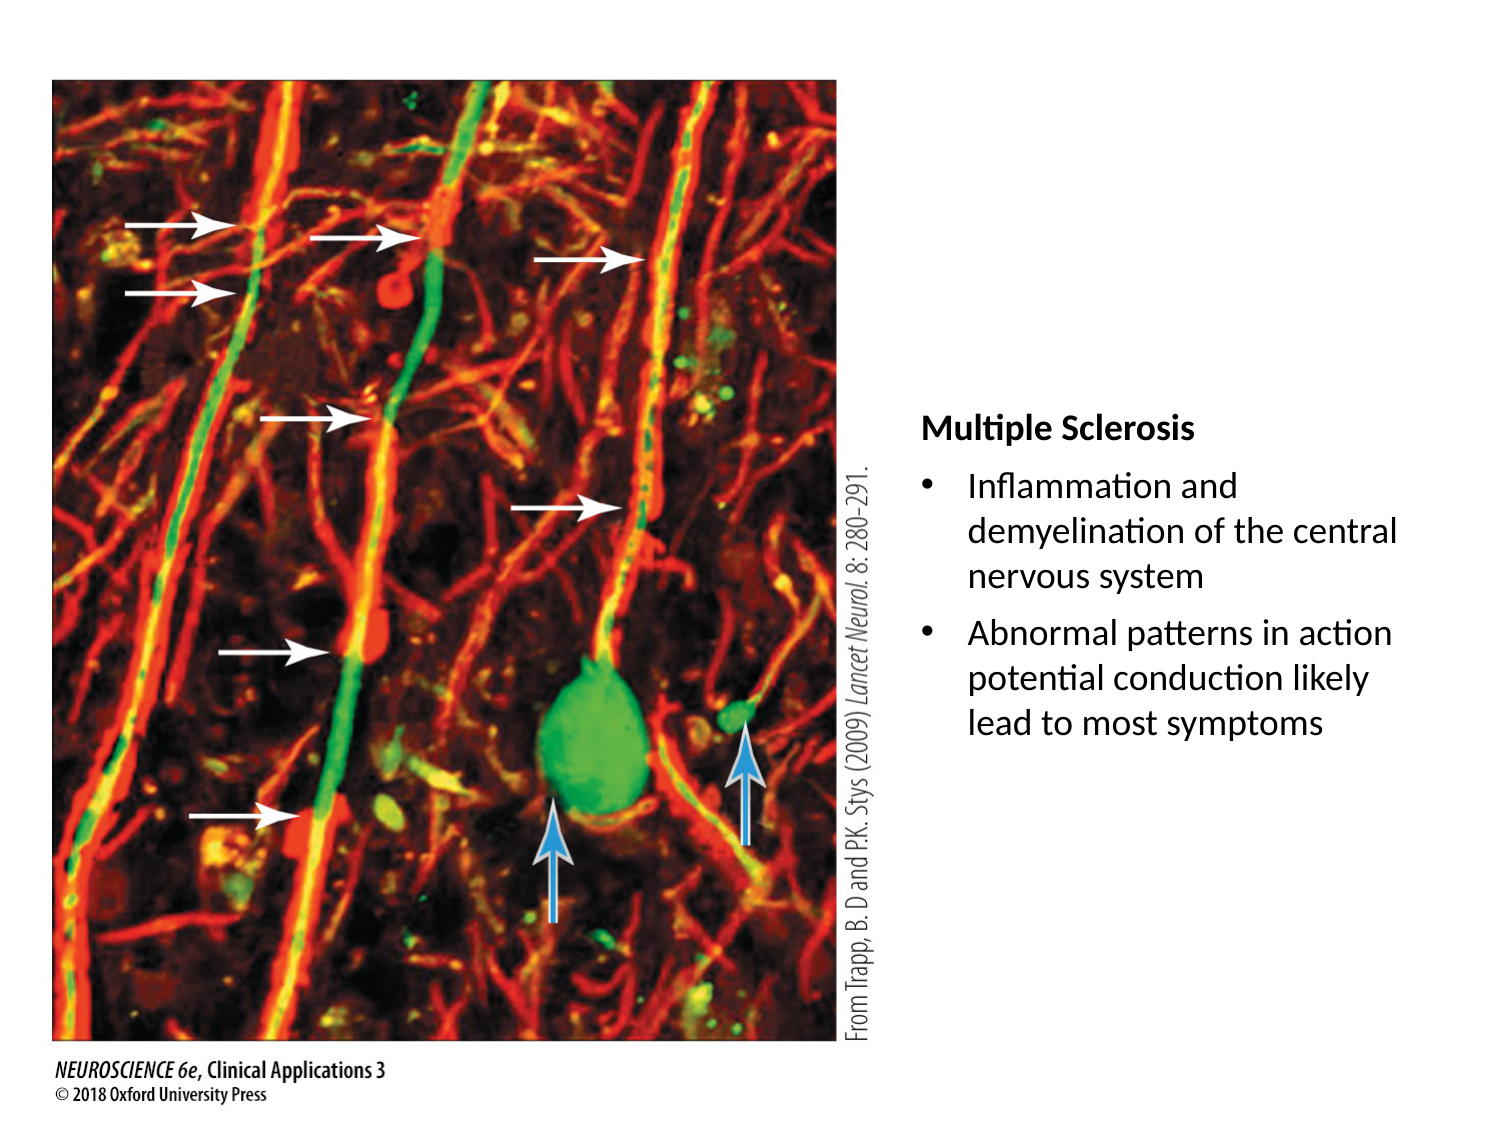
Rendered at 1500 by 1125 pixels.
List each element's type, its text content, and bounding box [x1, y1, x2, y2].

text_box Multiple Sclerosis Inflammation and demyelination of the central nervous system Abnormal patterns in action potential conduction likely lead to most symptoms [906, 395, 1455, 751]
picture [45, 70, 882, 1110]
